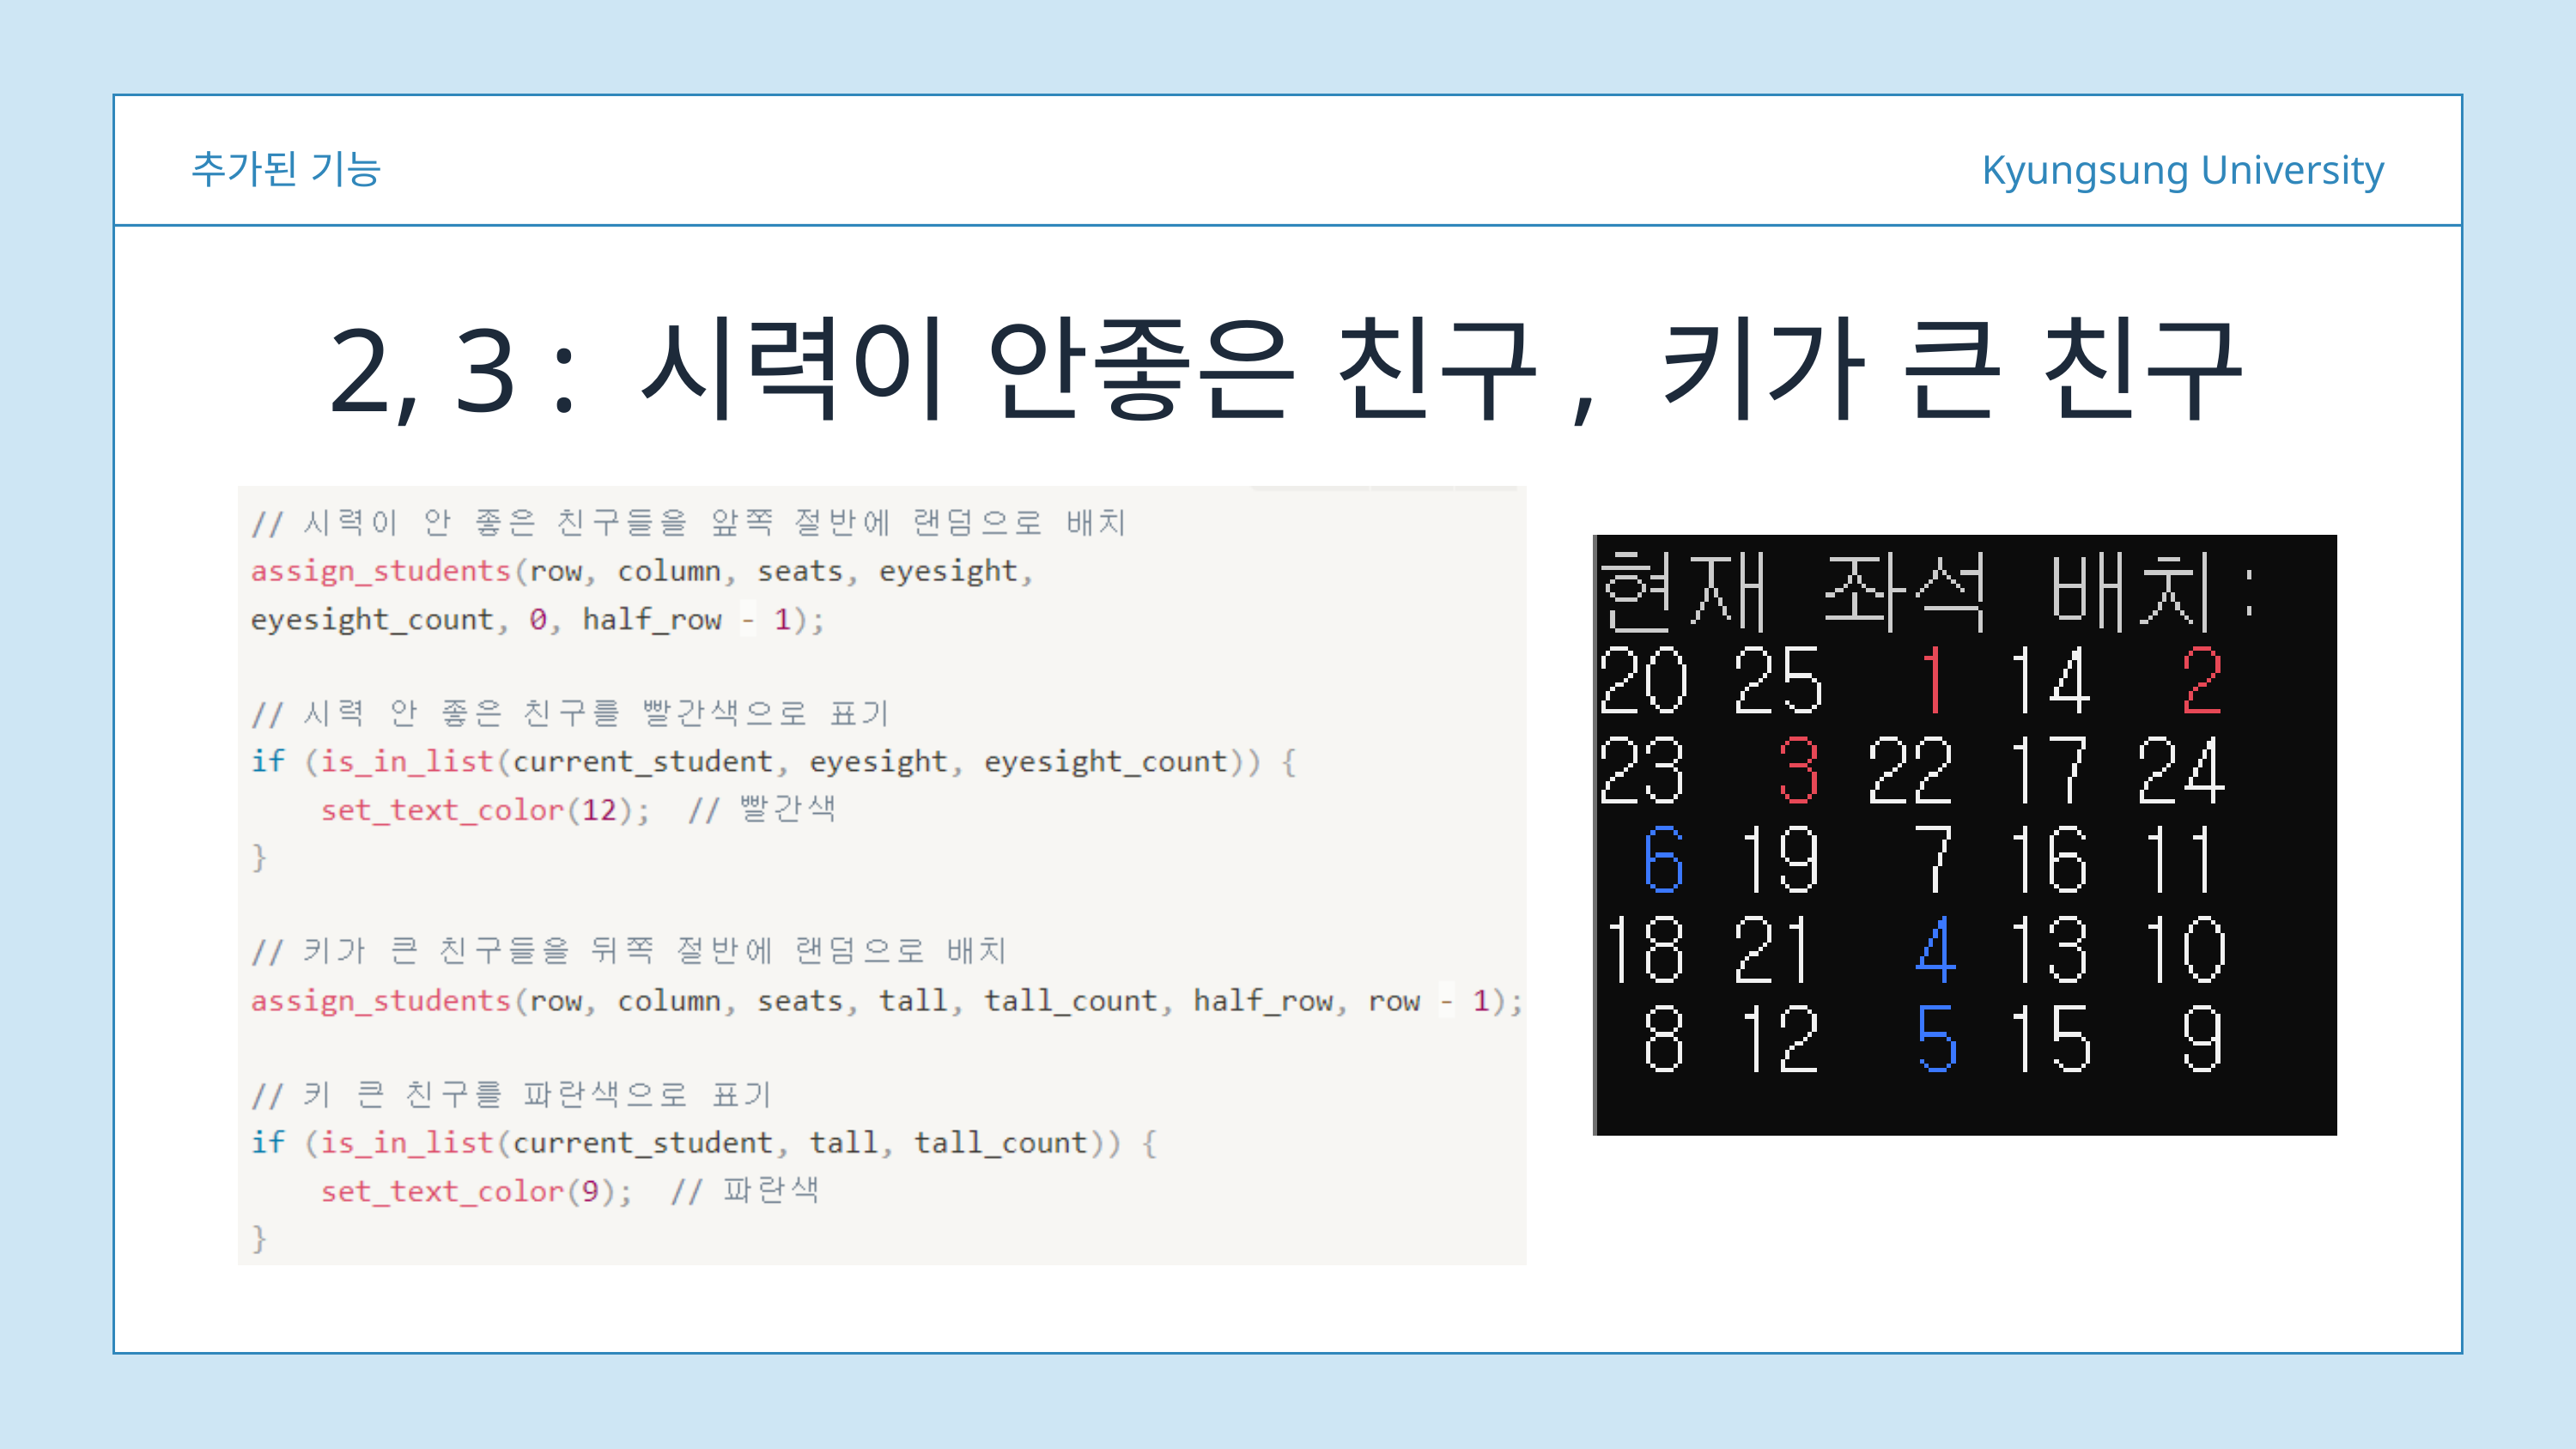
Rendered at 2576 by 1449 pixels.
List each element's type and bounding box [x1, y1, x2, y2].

picture [1593, 535, 2337, 1136]
picture [237, 486, 1528, 1265]
text_box [113, 94, 2463, 1354]
